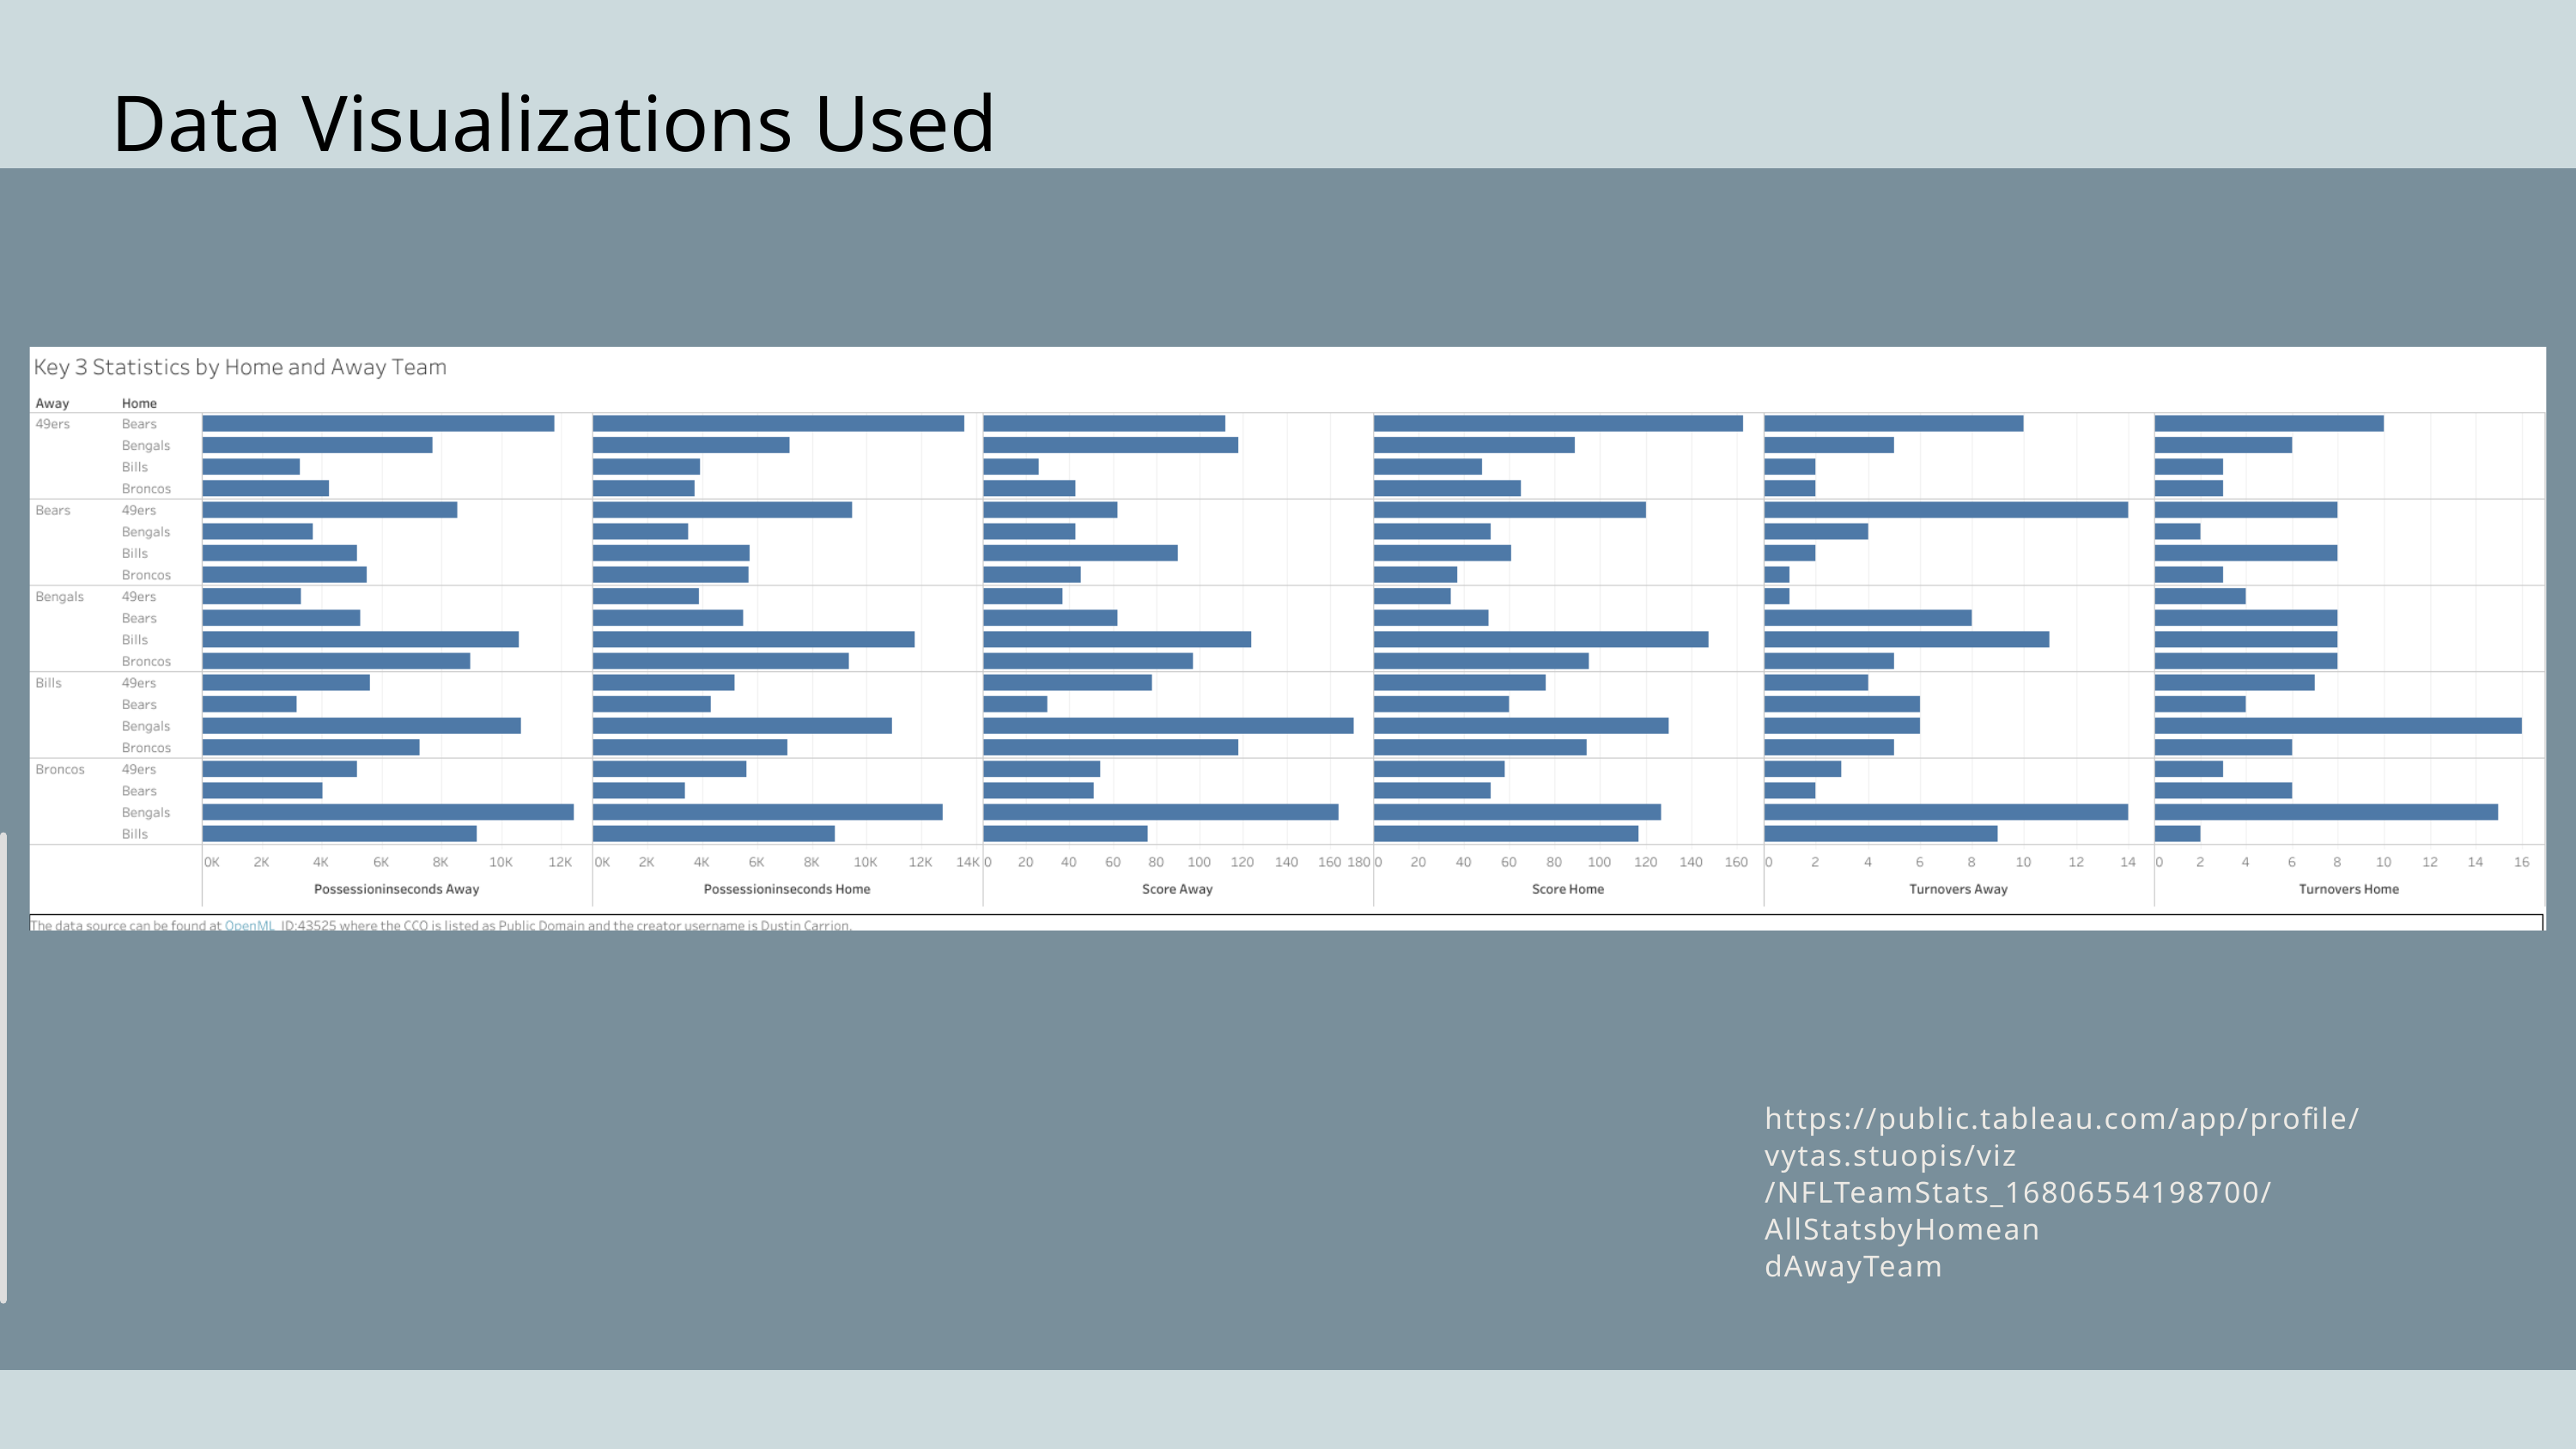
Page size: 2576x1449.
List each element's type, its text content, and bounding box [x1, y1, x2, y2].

text_box Data Visualizations Used [90, 59, 1019, 165]
picture [29, 346, 2547, 931]
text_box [0, 167, 2576, 1371]
